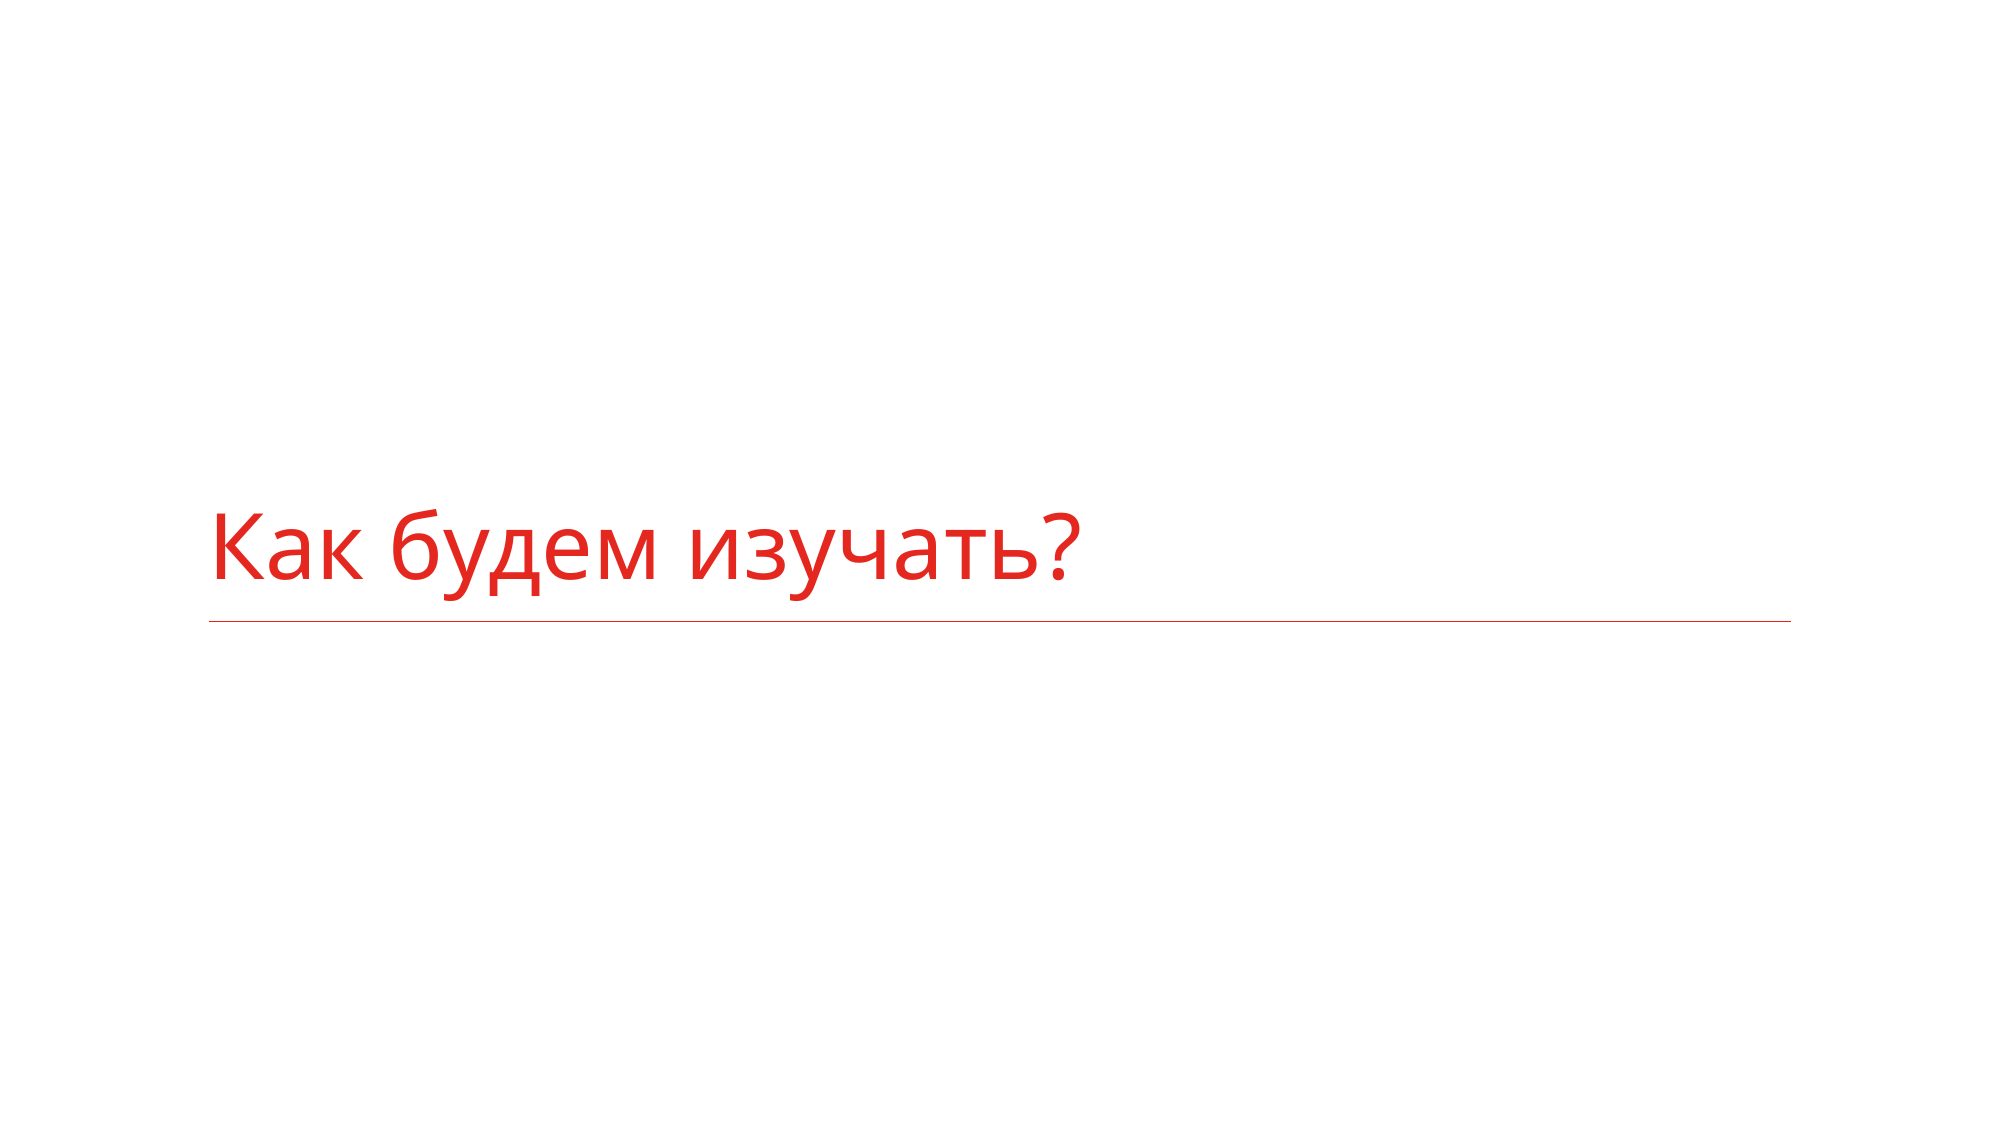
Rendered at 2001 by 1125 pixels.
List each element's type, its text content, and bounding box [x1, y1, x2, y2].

title Как будем изучать? [208, 444, 1792, 622]
